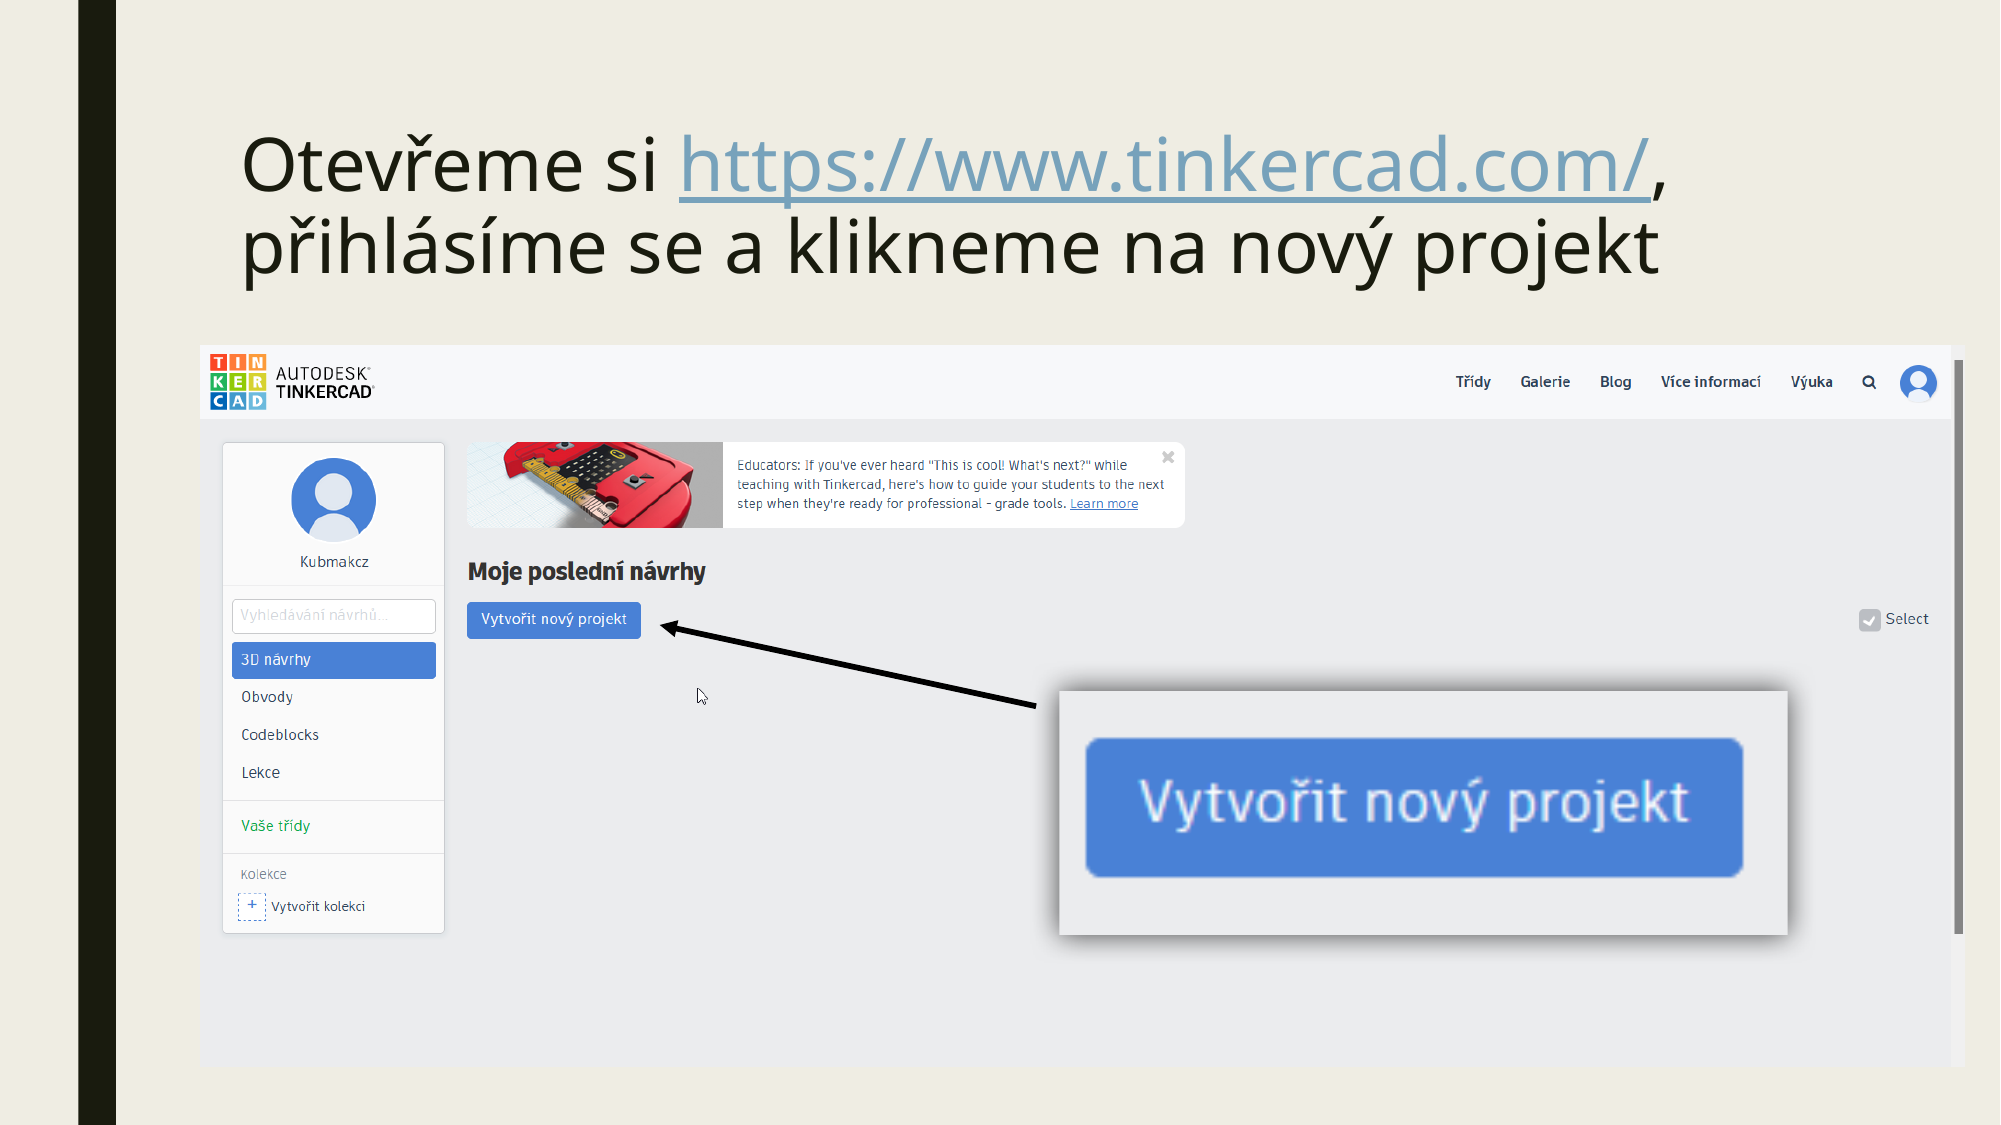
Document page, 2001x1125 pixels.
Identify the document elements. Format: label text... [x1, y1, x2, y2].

picture [199, 345, 1966, 1067]
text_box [659, 624, 1037, 707]
title Otevřeme si https://www.tinkercad.com/, přihlásíme se a klikneme na nový projekt [225, 112, 1800, 345]
